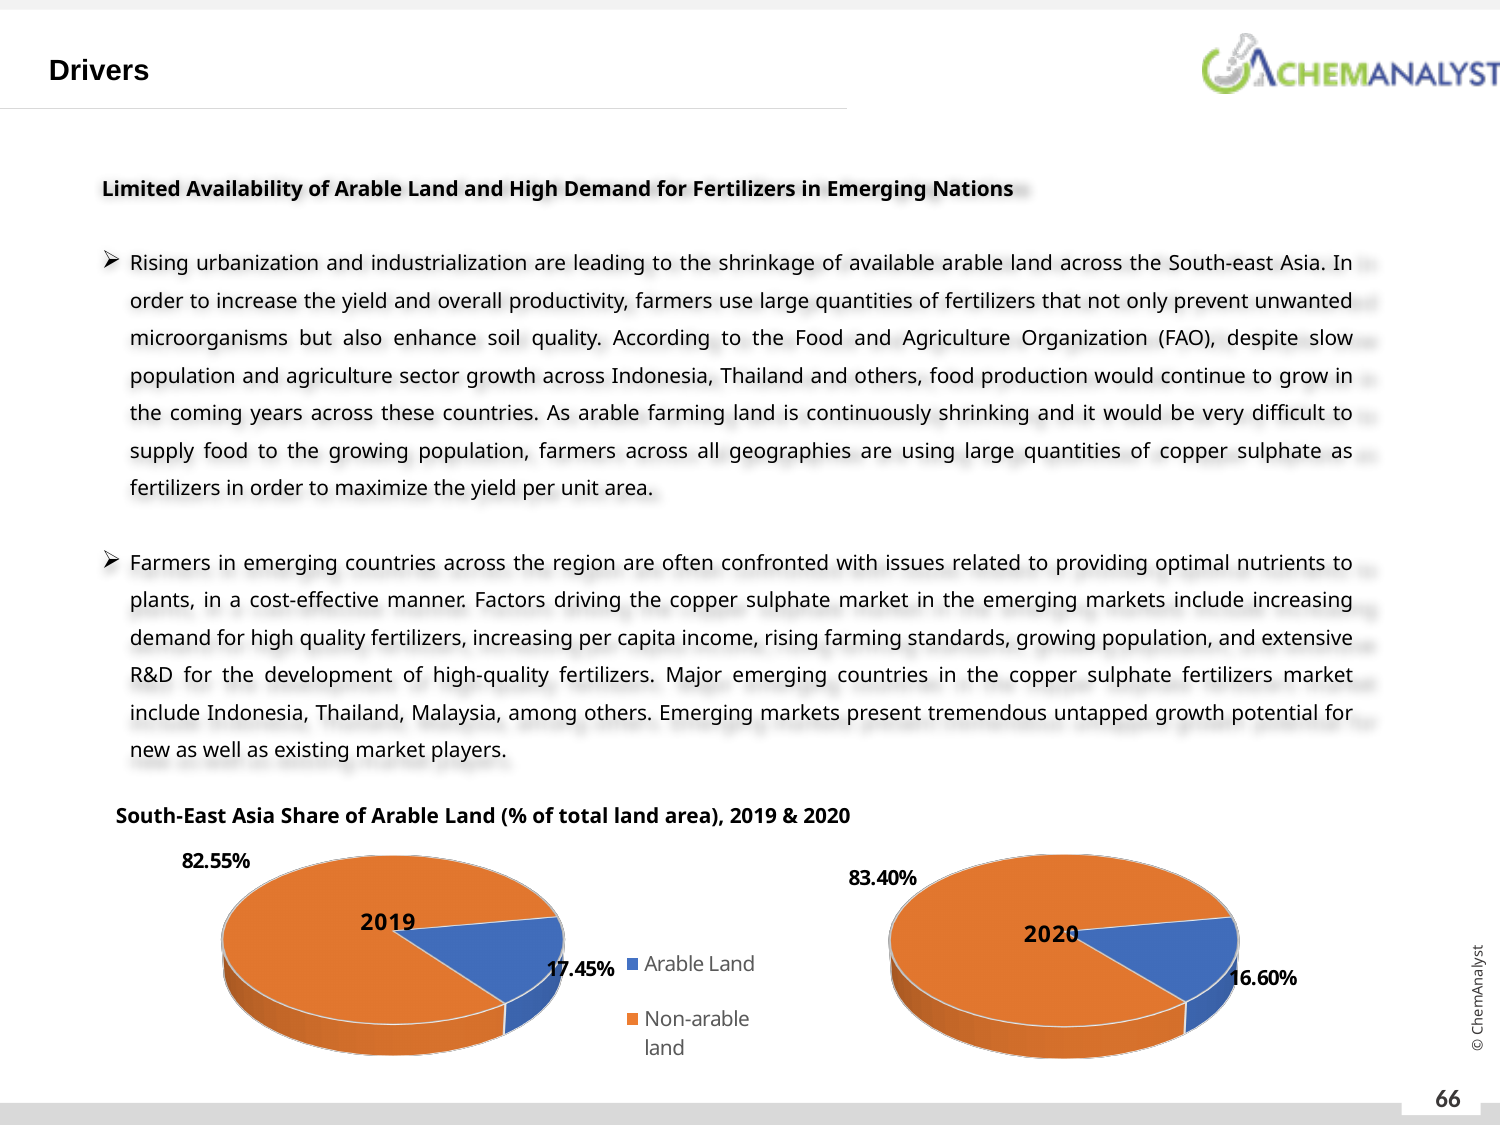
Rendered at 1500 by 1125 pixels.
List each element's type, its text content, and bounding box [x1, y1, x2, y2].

text_box Drivers [33, 43, 1498, 94]
picture [1202, 33, 1500, 94]
text_box South-East Asia Share of Arable Land (% of total land area), 2019 & 2020 [101, 782, 1425, 835]
chart [101, 821, 1450, 1125]
text_box Limited Availability of Arable Land and High Demand for Fertilizers in Emerging Nations Rising urbanization and industrialization are leading to the shrinkage of available arable land across the South-east Asia. In order to increase the yield and overall productivity, farmers use large quantities of fertilizers that not only prevent unwanted microorganisms but also enhance soil quality. According to the Food and Agriculture Organization (FAO), despite slow population and agriculture sector growth across Indonesia, Thailand and others, food production would continue to grow in the coming years across these countries. As arable farming land is continuously shrinking and it would be very difficult to supply food to the growing population, farmers across all geographies are using large quantities of copper sulphate as fertilizers in order to maximize the yield per unit area. Farmers in emerging countries across the region are often confronted with issues related to providing optimal nutrients to plants, in a cost-effective manner. Factors driving the copper sulphate market in the emerging markets include increasing demand for high quality fertilizers, increasing per capita income, rising farming standards, growing population, and extensive R&D for the development of high-quality fertilizers. Major emerging countries in the copper sulphate fertilizers market include Indonesia, Thailand, Malaysia, among others. Emerging markets present tremendous untapped growth potential for new as well as existing market players. [86, 155, 1369, 1081]
